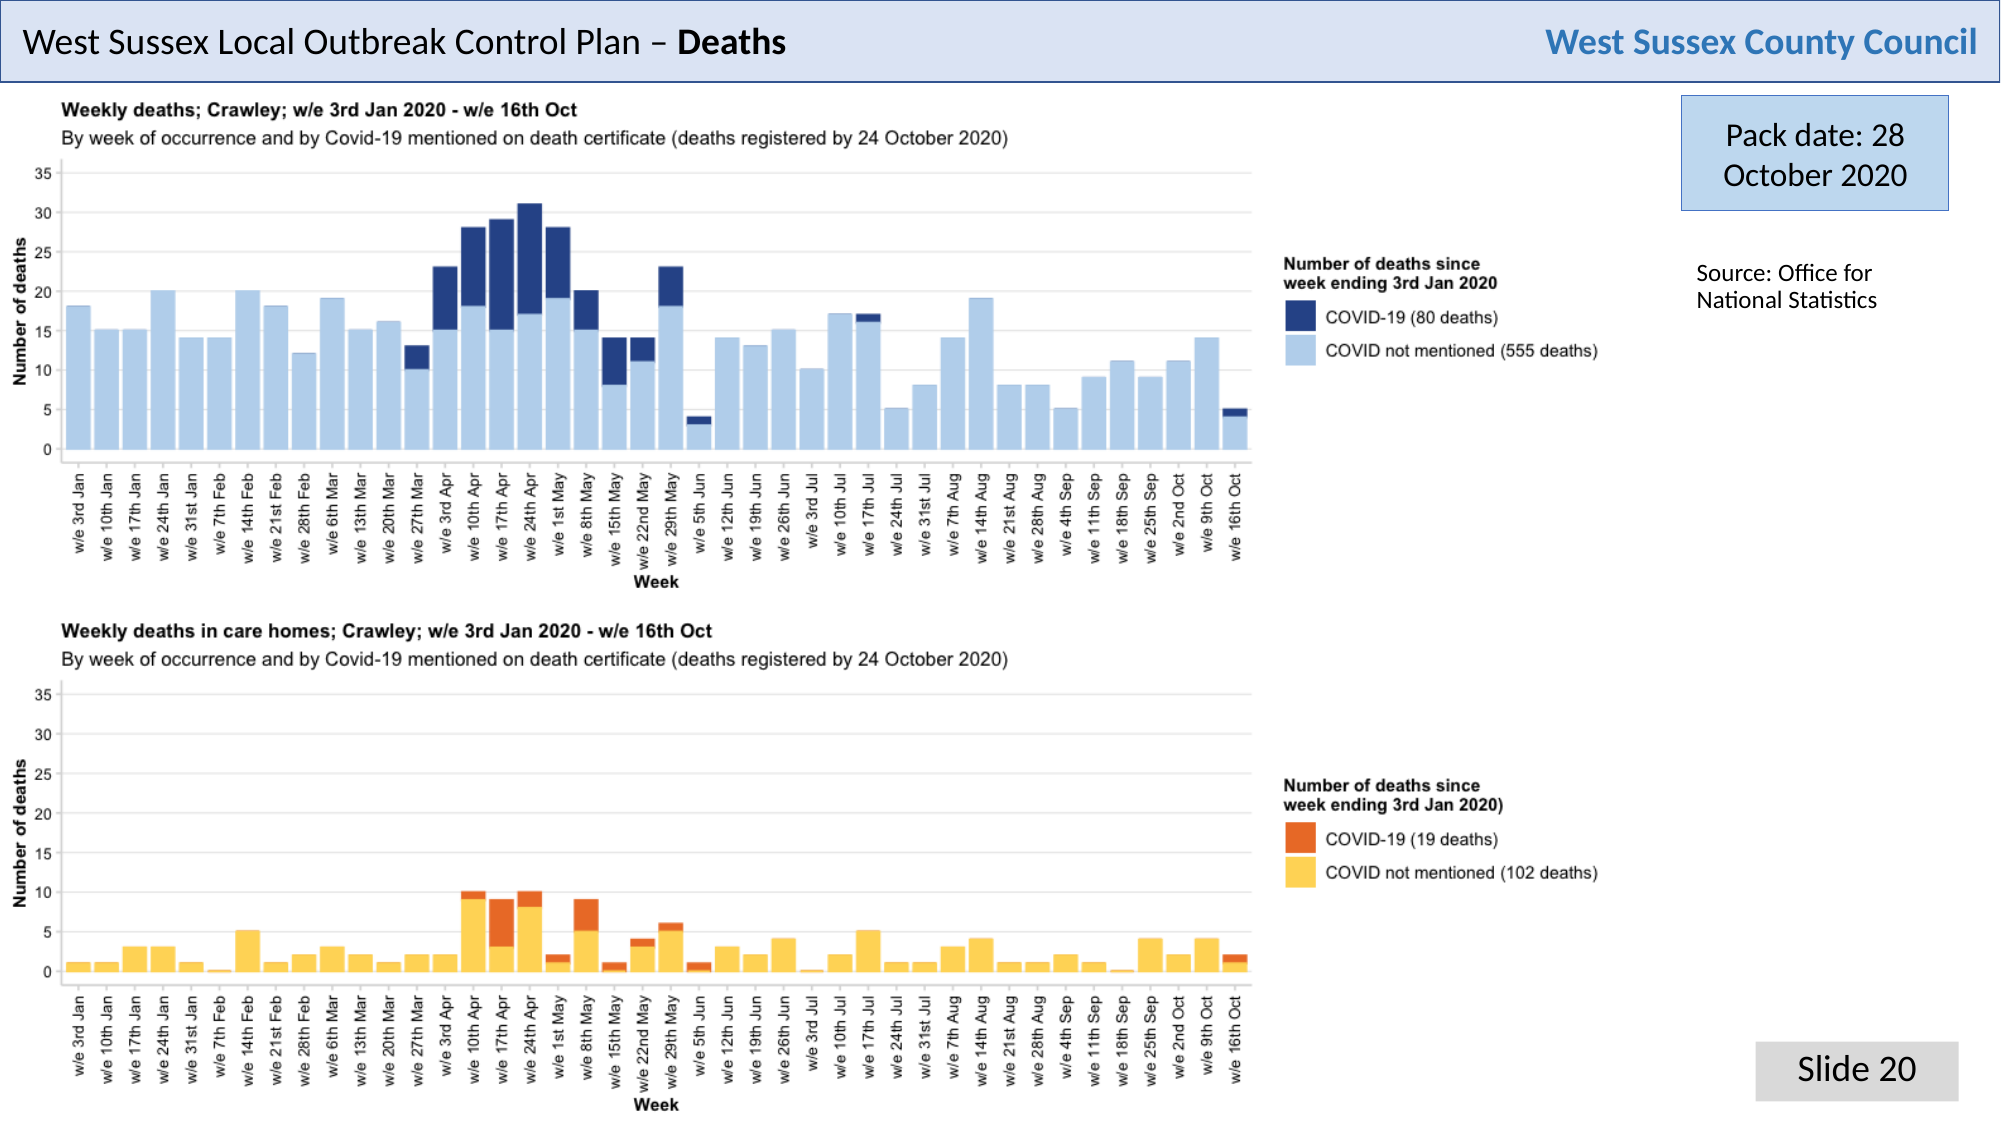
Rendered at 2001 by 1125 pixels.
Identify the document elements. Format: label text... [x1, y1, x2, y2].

picture [3, 91, 1619, 602]
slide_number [1681, 95, 1949, 211]
list Slide 20 [1755, 1041, 1959, 1102]
list Source: Office for National Statistics [1681, 252, 1959, 289]
picture [3, 612, 1619, 1125]
